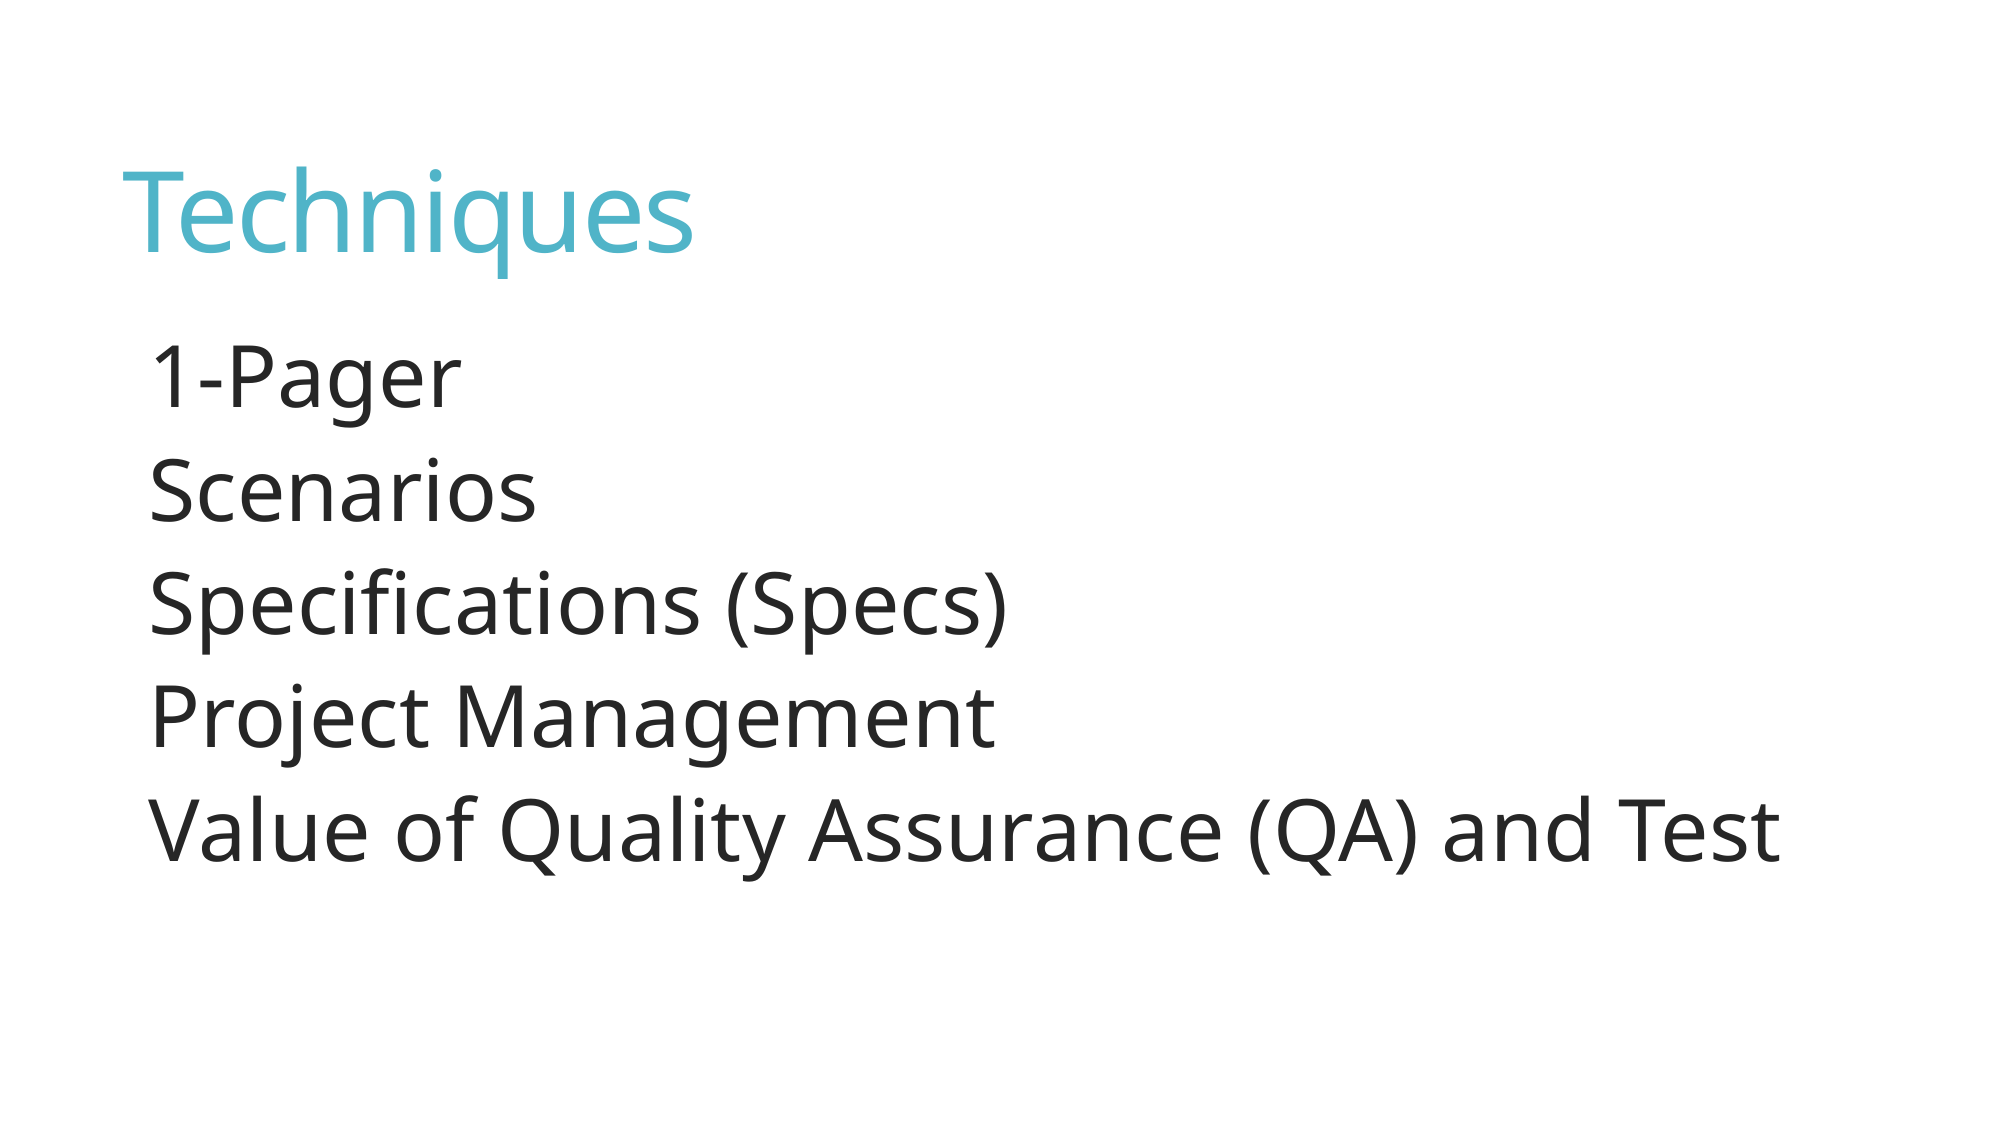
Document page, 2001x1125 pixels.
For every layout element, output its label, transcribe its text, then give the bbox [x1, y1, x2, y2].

list 1-Pager Scenarios Specifications (Specs) Project Management Value of Quality Assurance (QA) and Test [111, 329, 1876, 948]
title Techniques [107, 81, 1875, 354]
